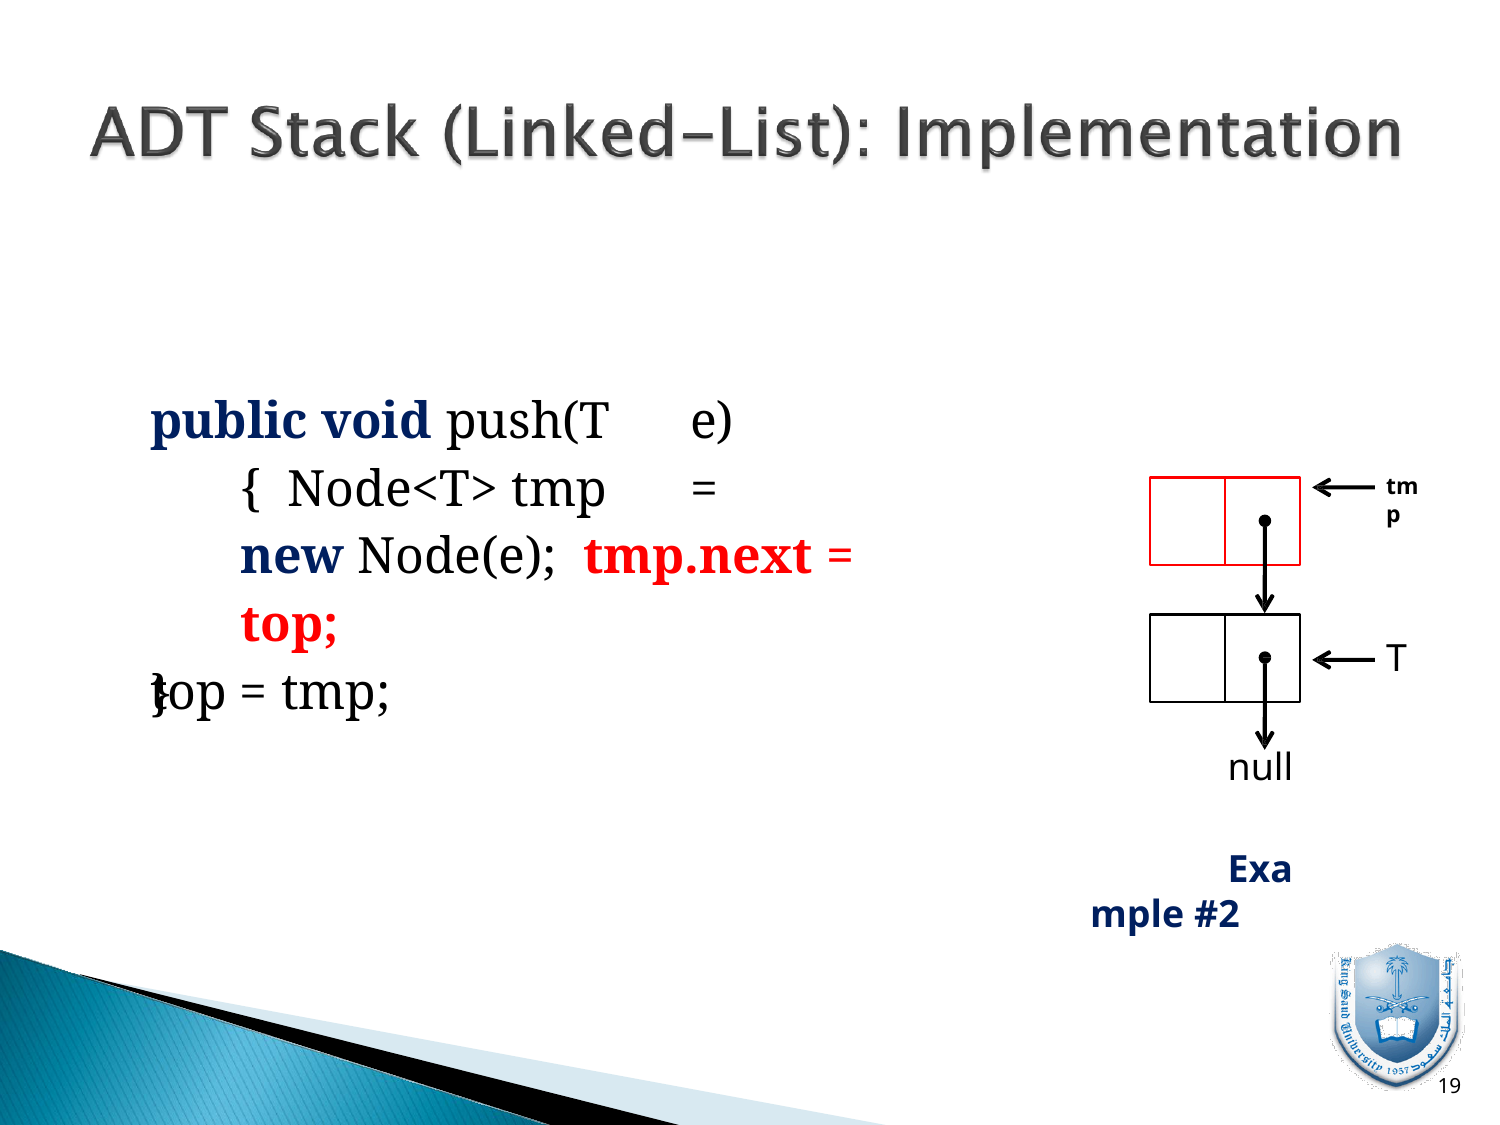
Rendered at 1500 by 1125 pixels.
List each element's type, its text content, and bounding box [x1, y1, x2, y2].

slide_number 10 [1433, 1079, 1468, 1125]
text_box } [147, 662, 178, 722]
text_box [44, 75, 1470, 186]
text_box [1149, 614, 1224, 702]
text_box [1225, 477, 1300, 566]
picture [0, 948, 558, 1125]
text_box [1255, 514, 1275, 614]
text_box [1312, 477, 1375, 498]
text_box [1225, 614, 1300, 702]
text_box [1328, 940, 1465, 1091]
title public void push(T e){ Node<T> tmp = new Node(e); tmp.next = top; top = tmp; [147, 380, 893, 720]
text_box [1255, 651, 1275, 750]
text_box [1149, 477, 1224, 566]
text_box T [1383, 633, 1412, 680]
text_box [1312, 650, 1375, 670]
text_box tmp [1383, 471, 1434, 527]
text_box null Example #2 [1088, 742, 1307, 936]
